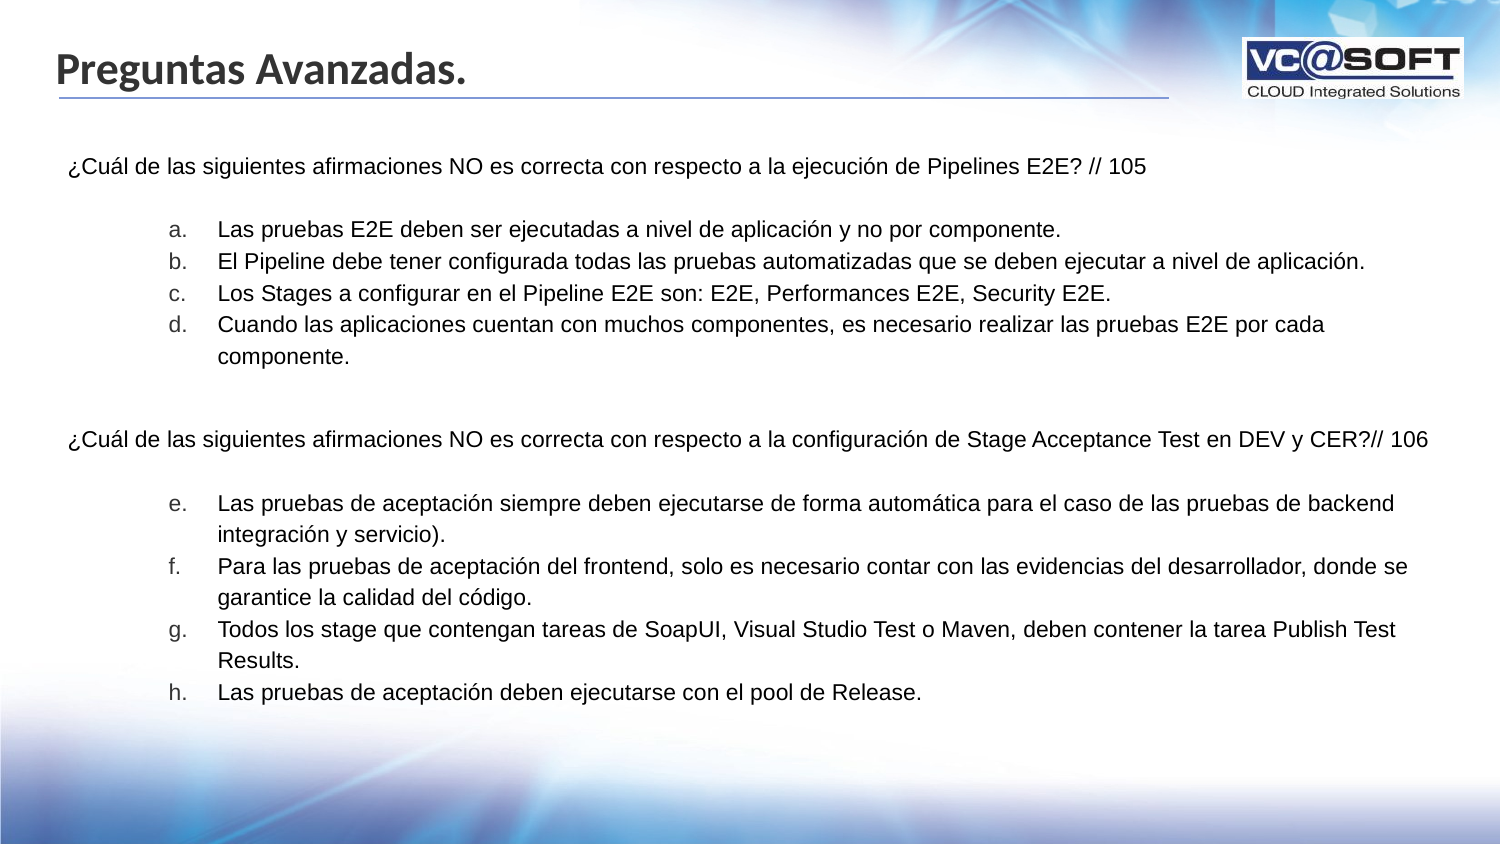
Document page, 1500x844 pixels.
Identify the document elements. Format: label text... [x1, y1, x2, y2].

title Preguntas Avanzadas. [40, 33, 1426, 98]
list ¿Cuál de las siguientes afirmaciones NO es correcta con respecto a la ejecución de Pipelines E2E? // 105 Las pruebas E2E deben ser ejecutadas a nivel de aplicación y no por componente. El Pipeline debe tener configurada todas las pruebas automatizadas que se deben ejecutar a nivel de aplicación. Los Stages a configurar en el Pipeline E2E son: E2E, Performances E2E, Security E2E. Cuando las aplicaciones cuentan con muchos componentes, es necesario realizar las pruebas E2E por cada componente. ¿Cuál de las siguientes afirmaciones NO es correcta con respecto a la configuración de Stage Acceptance Test en DEV y CER?// 106 Las pruebas de aceptación siempre deben ejecutarse de forma automática para el caso de las pruebas de backend integración y servicio). Para las pruebas de aceptación del frontend, solo es necesario contar con las evidencias del desarrollador, donde se garantice la calidad del código. Todos los stage que contengan tareas de SoapUI, Visual Studio Test o Maven, deben contener la tarea Publish Test Results. Las pruebas de aceptación deben ejecutarse con el pool de Release. [52, 112, 1448, 706]
picture [0, 663, 1500, 844]
picture [579, 0, 1500, 150]
